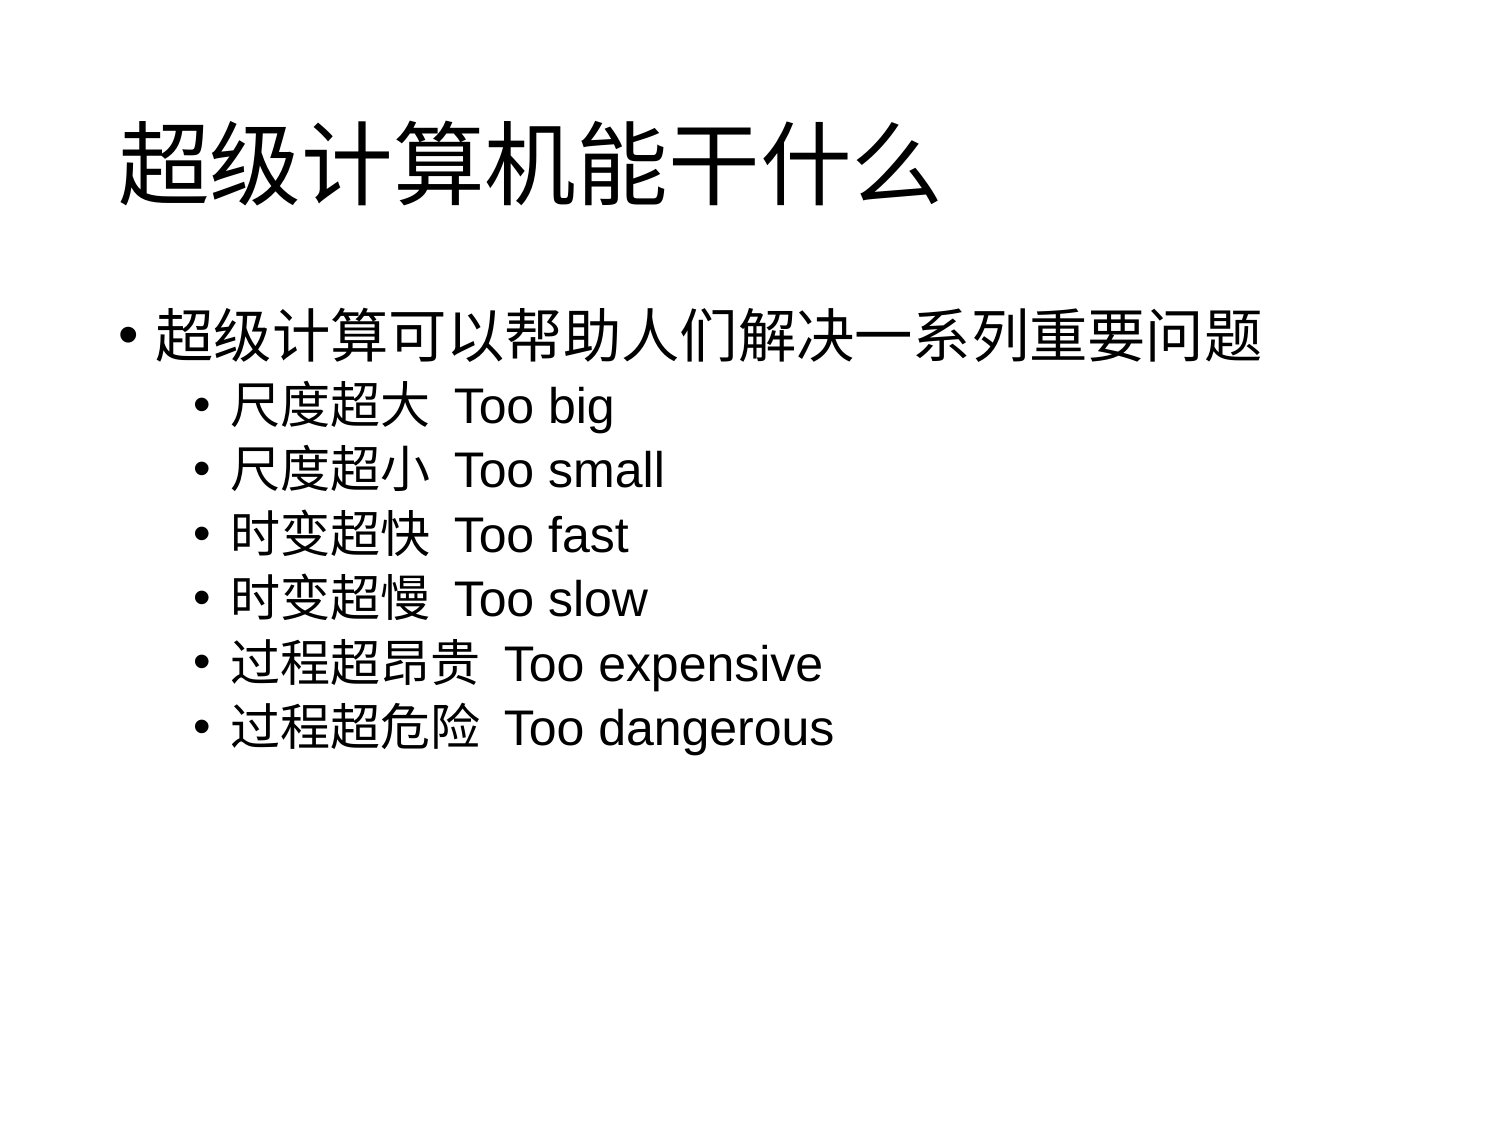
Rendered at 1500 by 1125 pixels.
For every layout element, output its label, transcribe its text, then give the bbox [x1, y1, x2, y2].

list 超级计算可以帮助人们解决一系列重要问题 尺度超大 Too big 尺度超小 Too small 时变超快 Too fast 时变超慢 Too slow 过程超昂贵 Too expensive 过程超危险 Too dangerous [103, 299, 1397, 1014]
title 超级计算机能干什么 [103, 59, 1397, 278]
